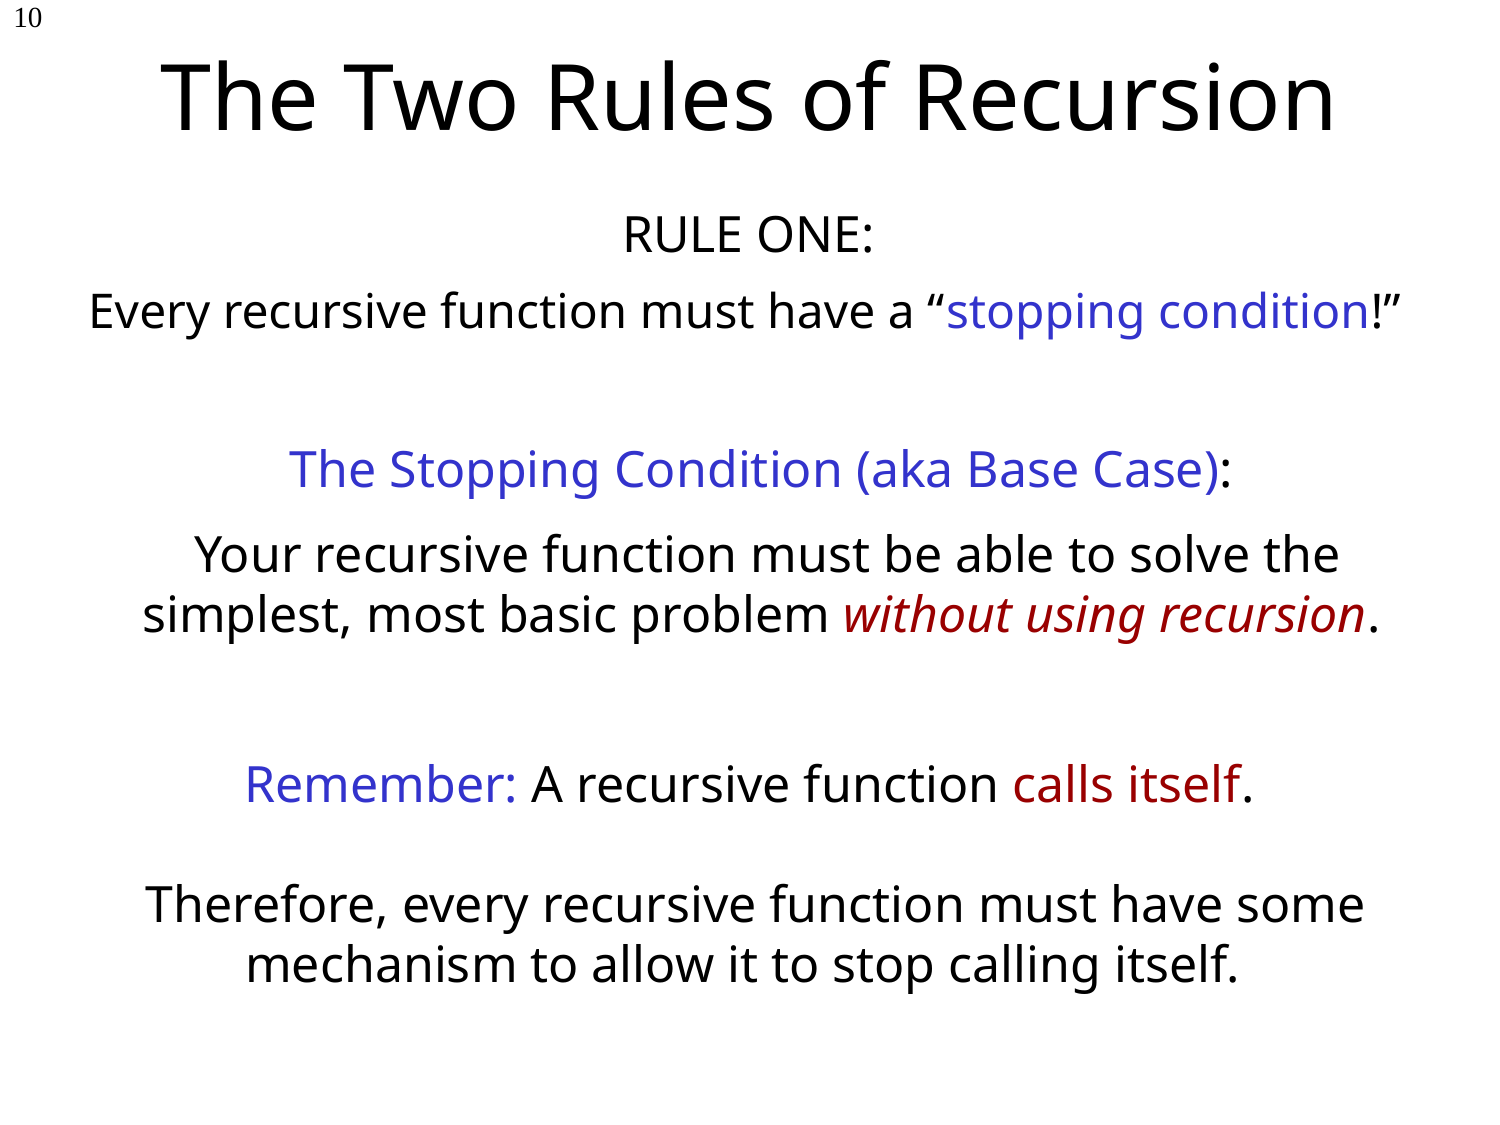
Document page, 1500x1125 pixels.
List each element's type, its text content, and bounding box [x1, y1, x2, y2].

text_box The Two Rules of Recursion [112, 0, 1388, 188]
text_box RULE ONE: [607, 195, 903, 270]
slide_number 10 [0, 0, 58, 66]
text_box Every recursive function must have a “stopping condition!” [73, 273, 1500, 346]
text_box Remember: A recursive function calls itself. Therefore, every recursive function must have some mechanism to allow it to stop calling itself. [36, 745, 1475, 1000]
text_box The Stopping Condition (aka Base Case): Your recursive function must be able to solve the simplest, most basic problem without using recursion. [84, 430, 1452, 650]
